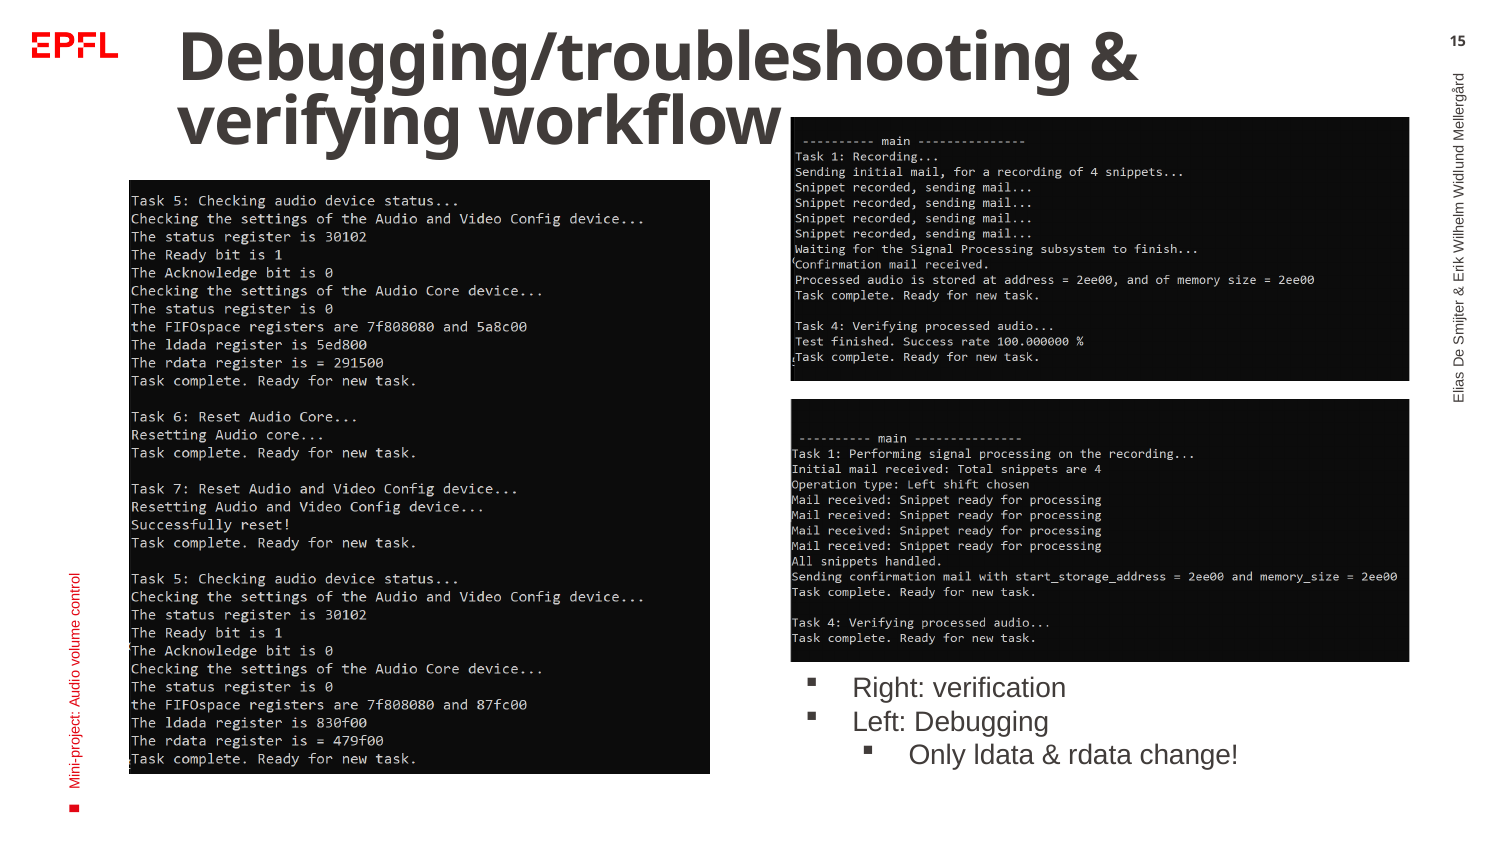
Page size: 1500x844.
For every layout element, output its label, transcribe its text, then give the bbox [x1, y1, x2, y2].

picture [790, 399, 1410, 662]
title Debugging/troubleshooting & verifying workflow [148, 29, 1341, 206]
picture [129, 180, 710, 775]
slide_number Mini-project: Audio volume control [0, 256, 149, 805]
footer Elias De Smijter & Erik Wilhelm Widlund Mellergård [1415, 59, 1500, 641]
slide_number 15 [1415, 32, 1500, 59]
picture [21, 21, 129, 69]
picture [790, 117, 1410, 381]
text_box Right: verification Left: Debugging Only ldata & rdata change! [790, 662, 1307, 778]
